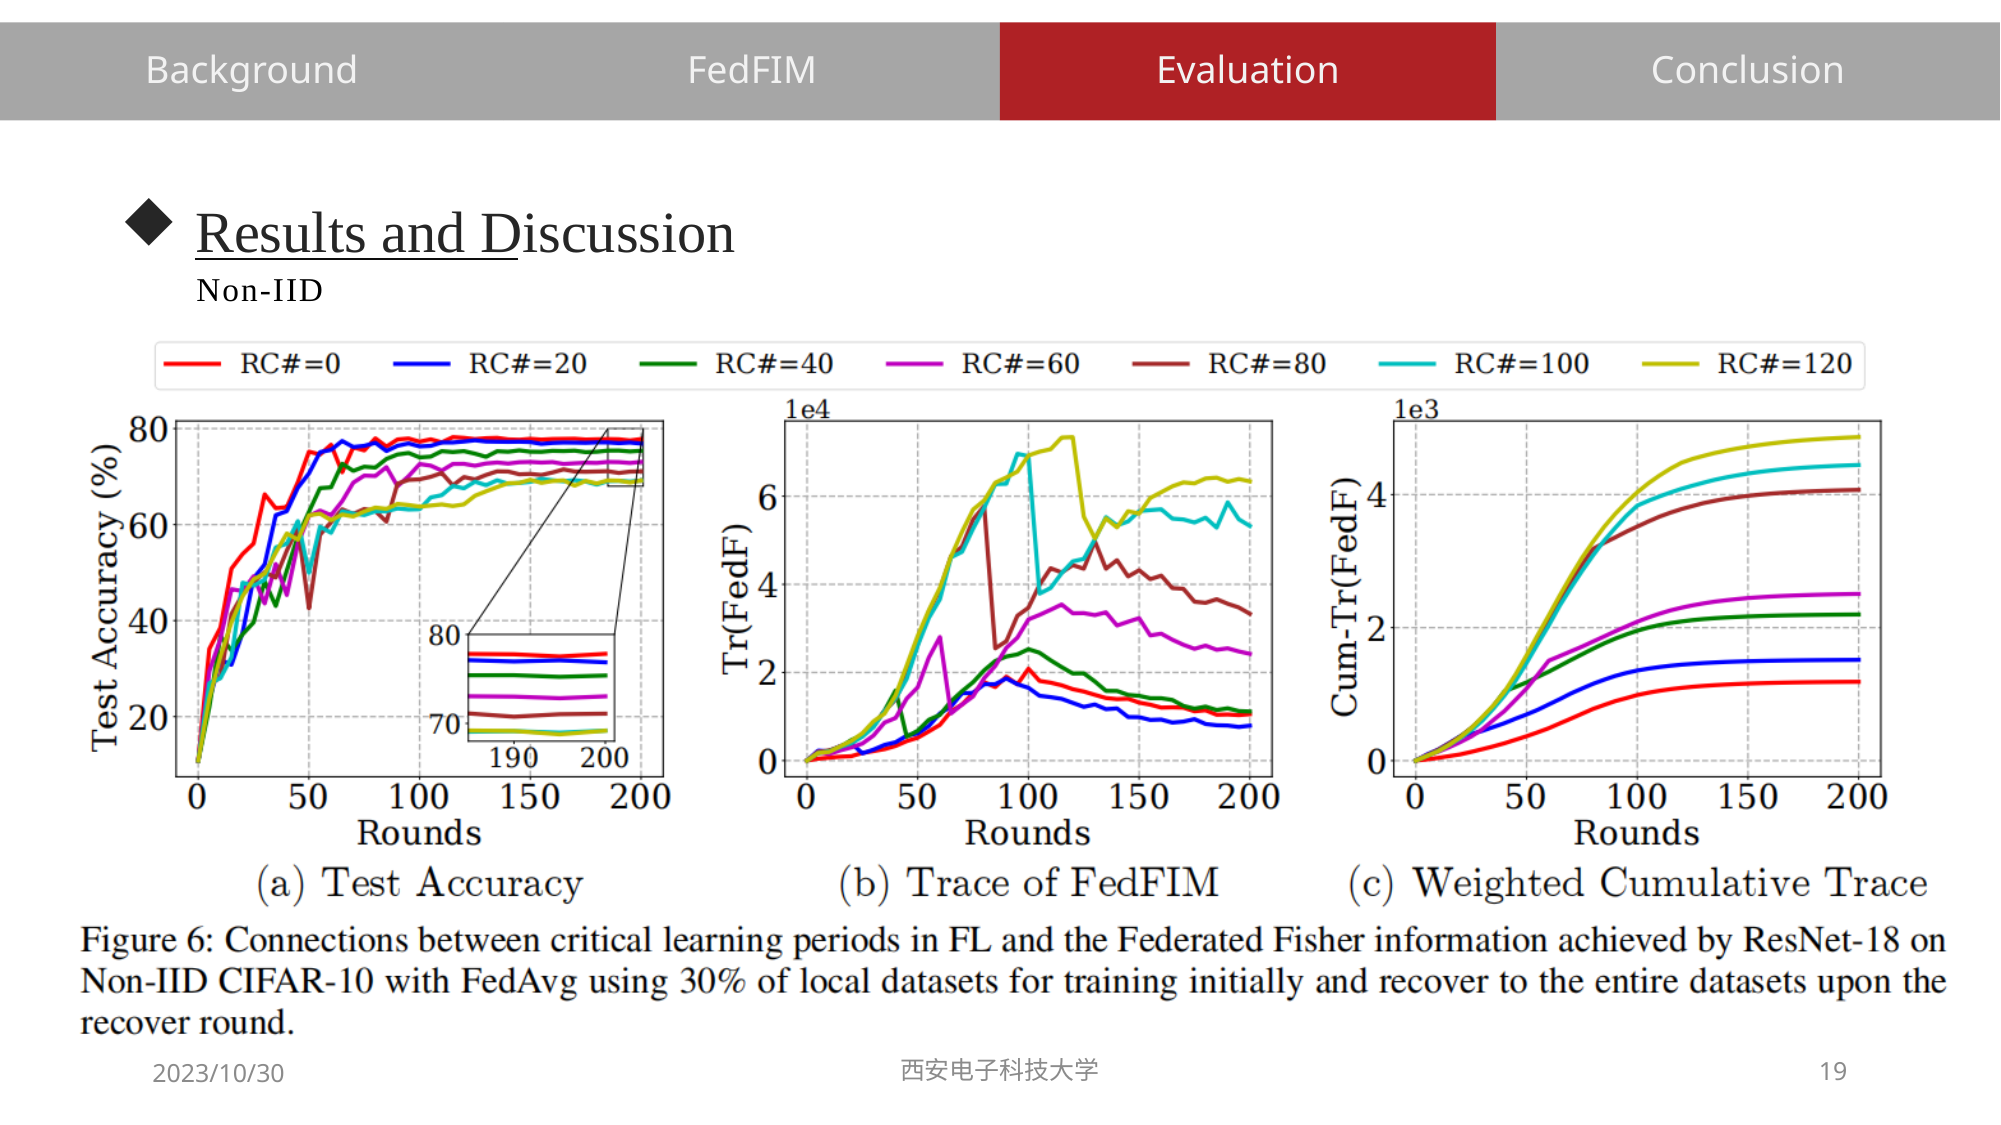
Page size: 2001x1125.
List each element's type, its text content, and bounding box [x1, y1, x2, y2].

slide_number 19 [1412, 1043, 1863, 1103]
picture [0, 265, 1987, 1043]
list Evaluation [999, 22, 1496, 121]
list FedFIM [503, 22, 999, 121]
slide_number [137, 1043, 588, 1103]
list Background [0, 22, 503, 121]
footer 西安电子科技大学 [662, 1043, 1338, 1103]
title Results and Discussion [105, 191, 1831, 265]
list Conclusion [1496, 22, 2000, 121]
text_box Non-IID [181, 248, 350, 265]
